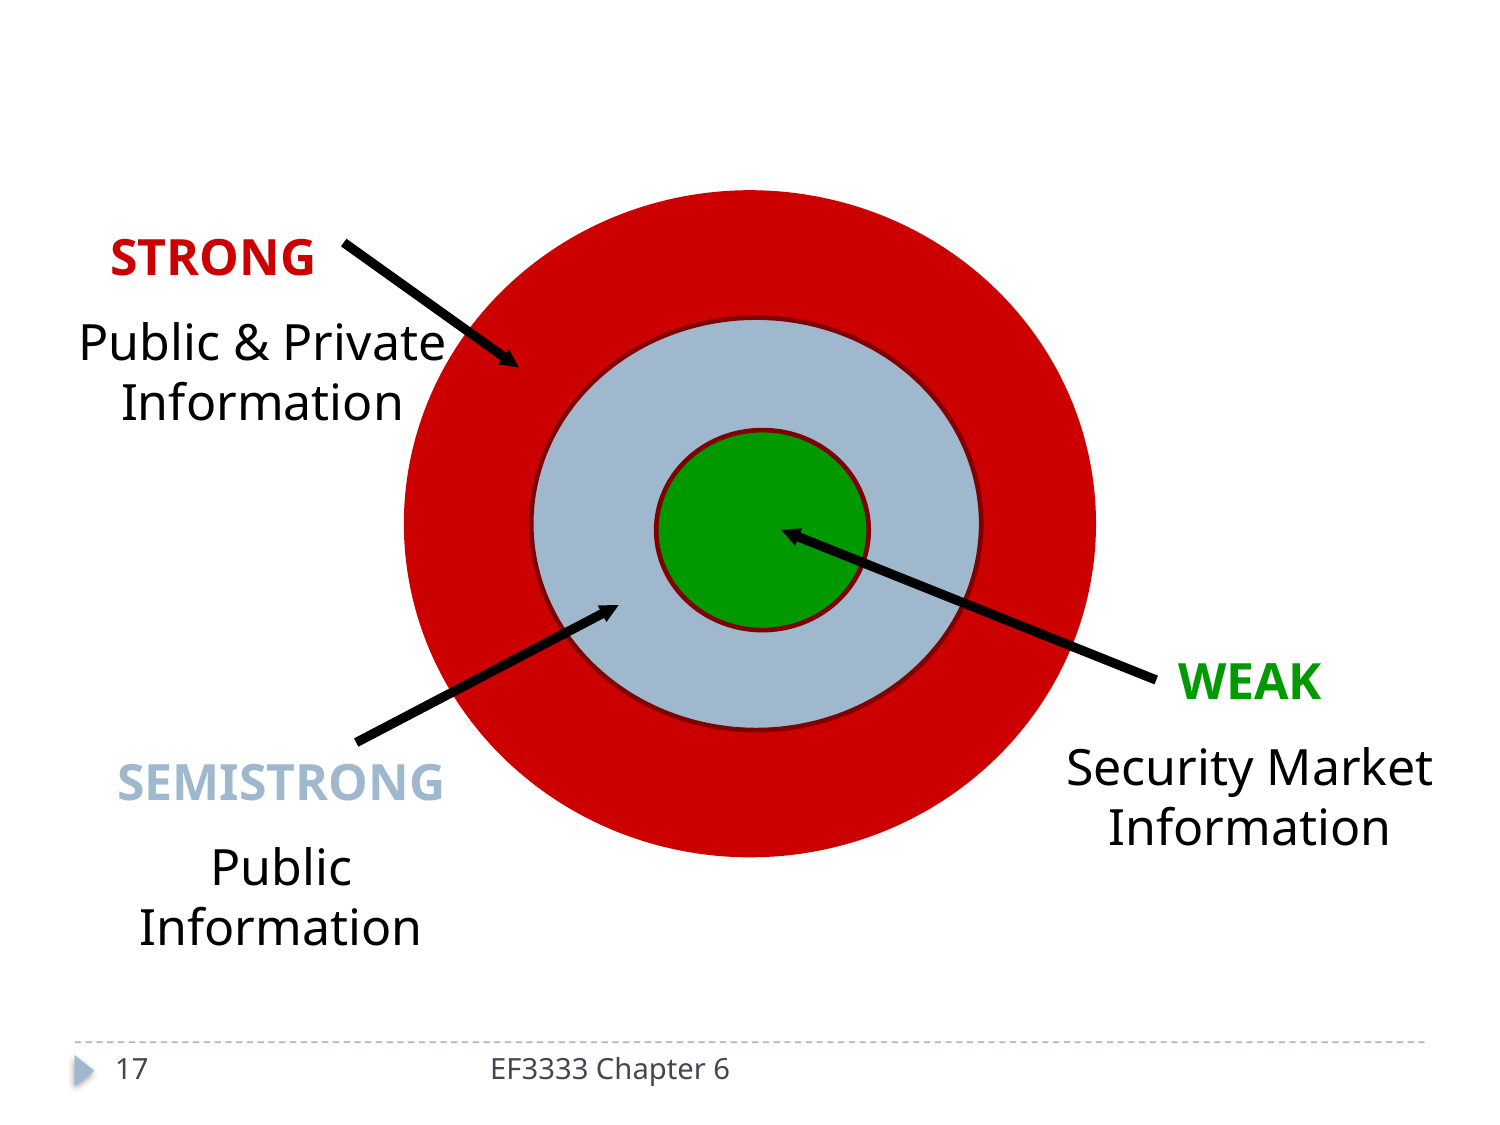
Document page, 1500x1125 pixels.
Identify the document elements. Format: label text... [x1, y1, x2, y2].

slide_number 17 [100, 1042, 426, 1103]
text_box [56, 192, 1457, 908]
footer EF3333 Chapter 6 [475, 1042, 1051, 1103]
